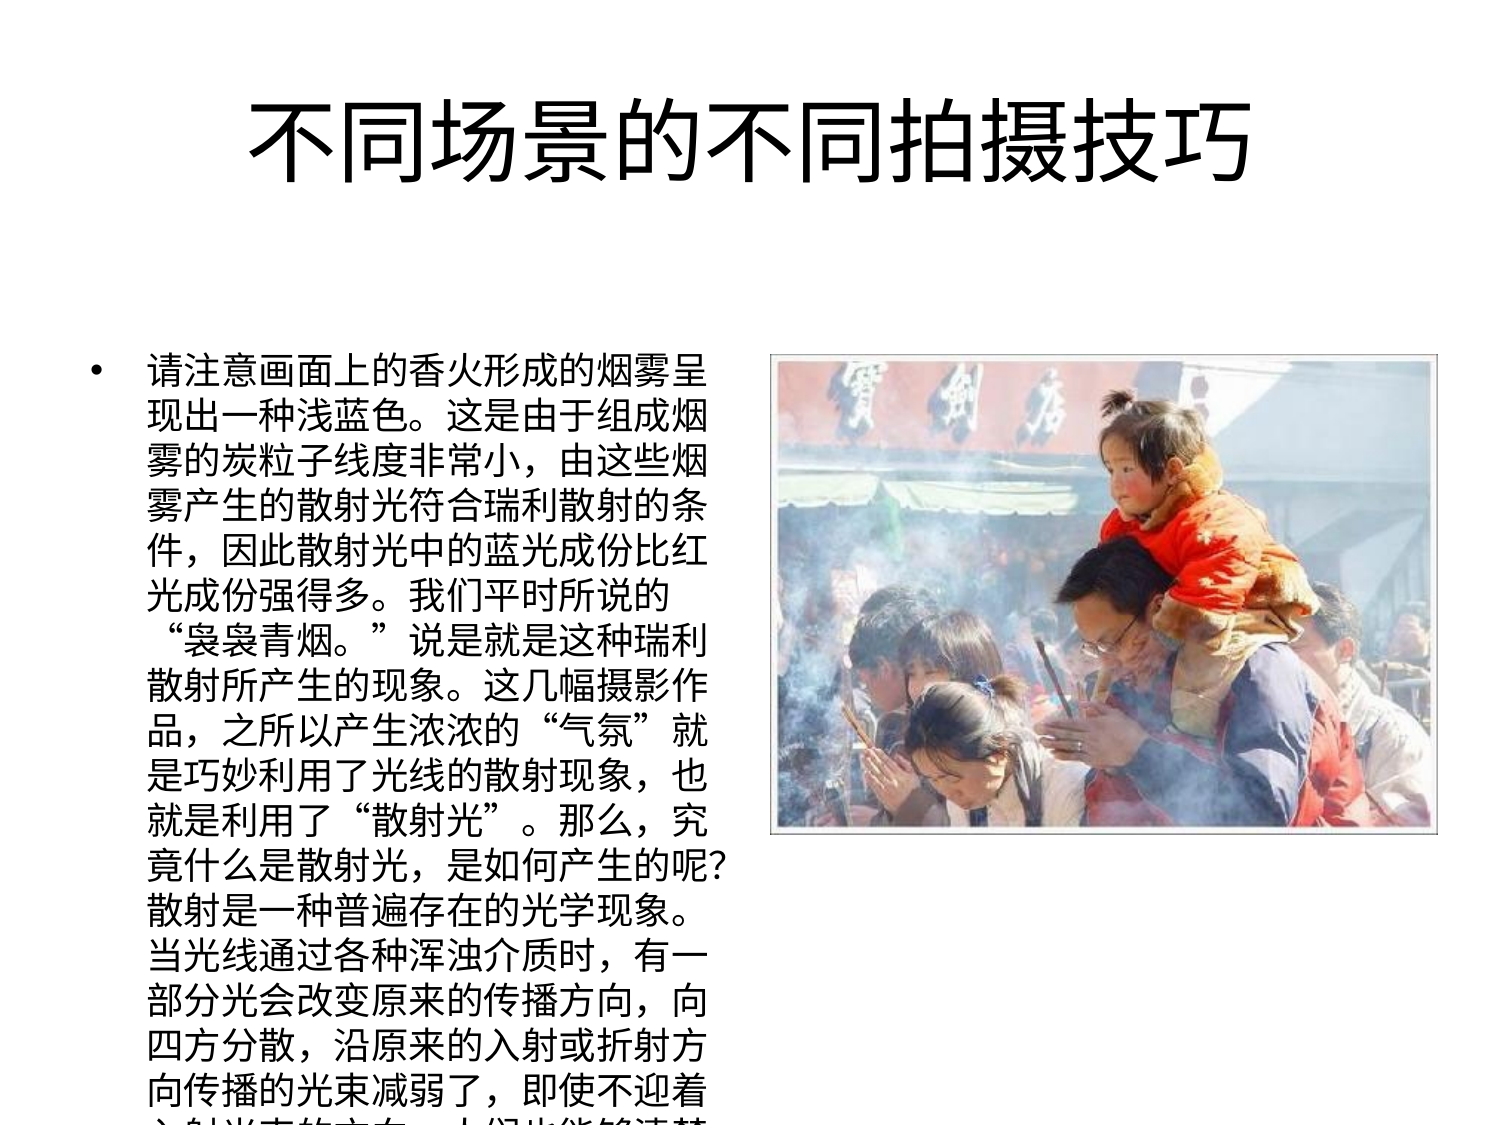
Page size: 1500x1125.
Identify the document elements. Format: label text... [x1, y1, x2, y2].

list 请注意画面上的香火形成的烟雾呈现出一种浅蓝色。这是由于组成烟雾的炭粒子线度非常小，由这些烟雾产生的散射光符合瑞利散射的条件，因此散射光中的蓝光成份比红光成份强得多。我们平时所说的“袅袅青烟。”说是就是这种瑞利散射所产生的现象。这几幅摄影作品，之所以产生浓浓的“气氛”就是巧妙利用了光线的散射现象，也就是利用了“散射光”。那么，究竟什么是散射光，是如何产生的呢？散射是一种普遍存在的光学现象。当光线通过各种浑浊介质时，有一部分光会改变原来的传播方向，向四方分散，沿原来的入射或折射方向传播的光束减弱了，即使不迎着入射光束的方向，人们也能够清楚地看到这些介质散射的光。这种现象就是光的散射。在光学中的定义，散射就是由于介质中存在的微小粒子（异质体）或者分子对光的作用，使光束偏离原来的传播方向而向四周传播的现象。 [75, 262, 738, 1005]
title 不同场景的不同拍摄技巧 [75, 45, 1425, 233]
picture [770, 353, 1438, 835]
